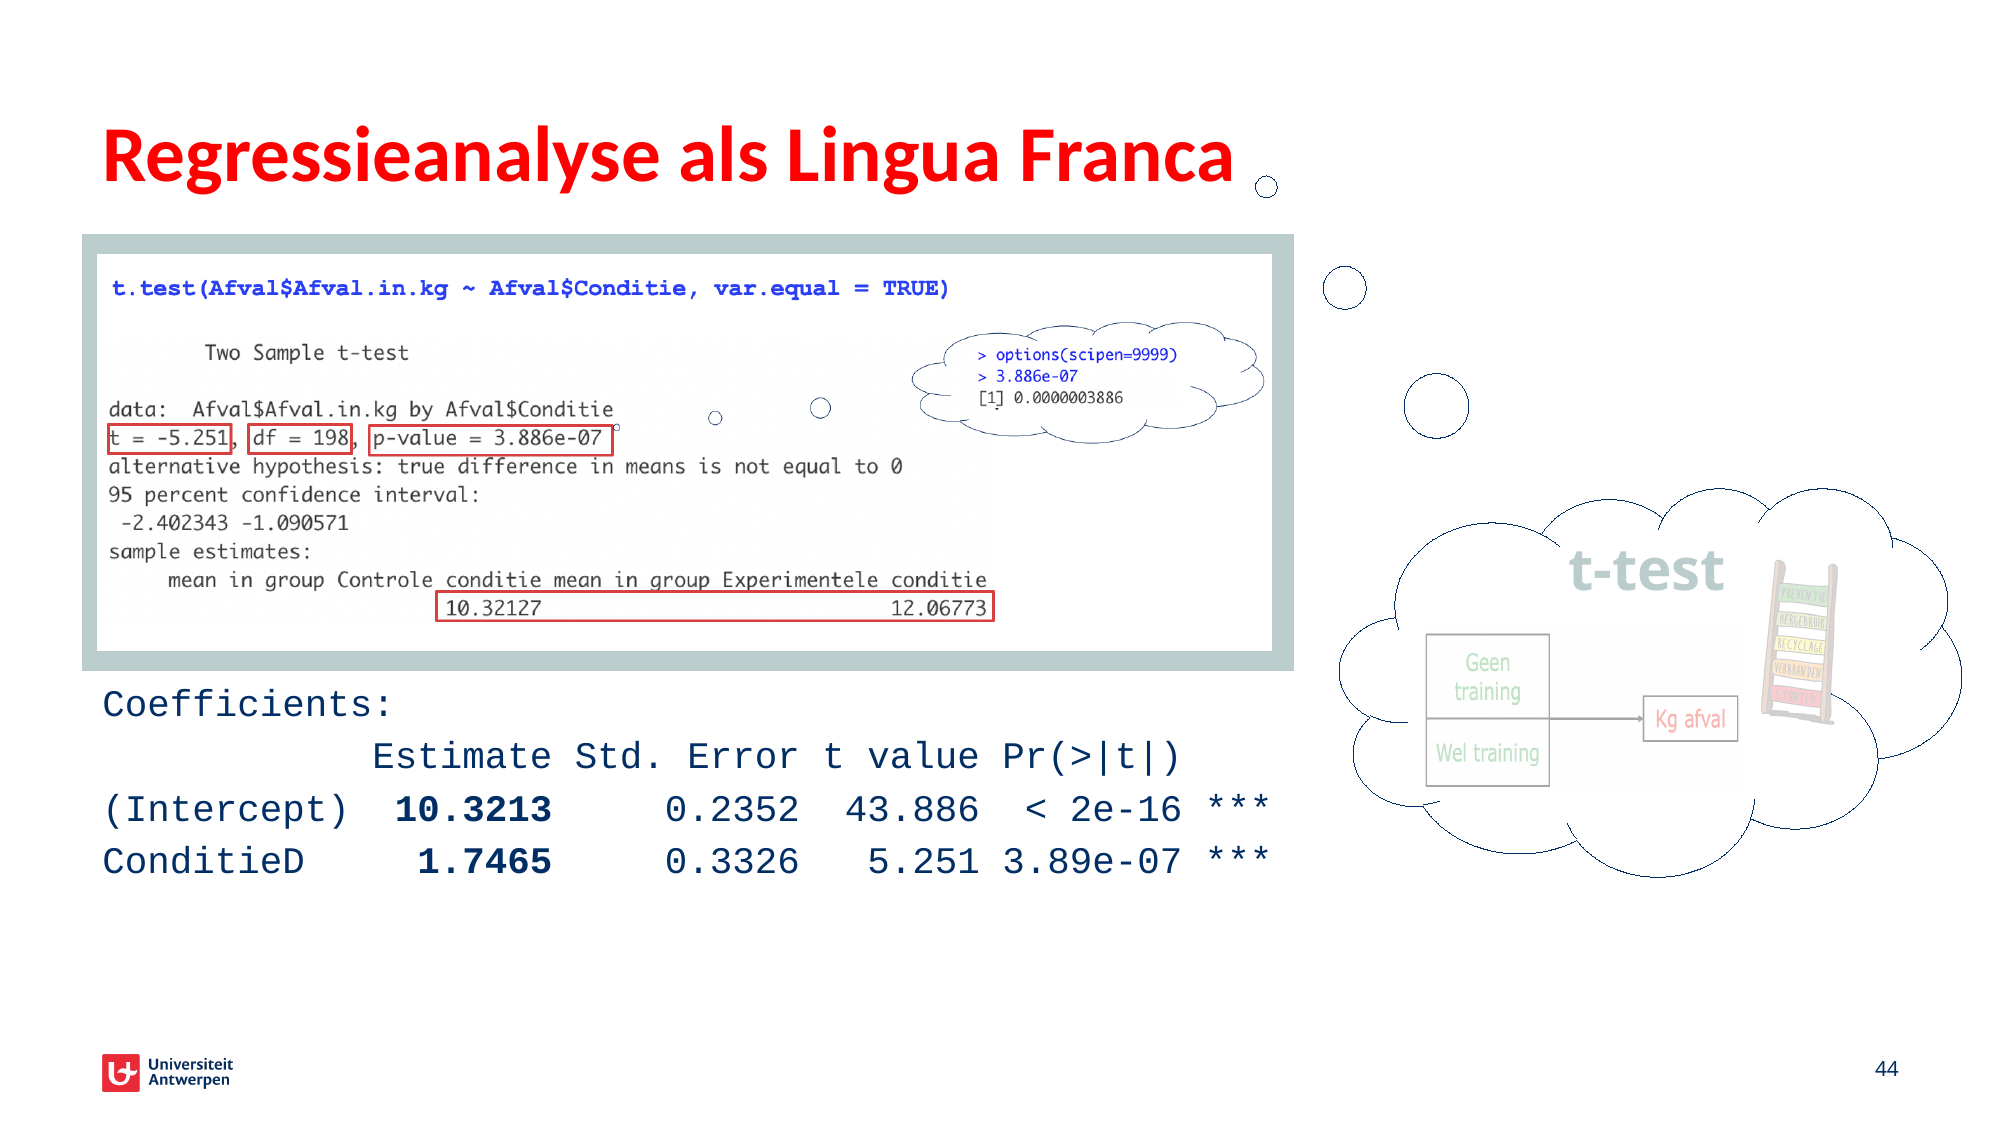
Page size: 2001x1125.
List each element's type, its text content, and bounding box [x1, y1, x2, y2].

picture [102, 1054, 233, 1092]
text_box [1255, 175, 1278, 198]
text_box [1339, 488, 1962, 878]
slide_number 44 [1463, 1039, 1914, 1100]
text_box [82, 234, 1294, 671]
picture [96, 253, 1273, 652]
title Regressieanalyse als Lingua Franca [102, 101, 1898, 232]
text_box t-test [1568, 531, 1781, 733]
text_box [1323, 266, 1367, 310]
picture [1421, 626, 1742, 793]
list t) Coefficients: Estimate Std. Error t value Pr(>|t|) (Intercept) 10.3213 0.2352 43.886 < 2e-16 *** ConditieD 1.7465 0.3326 5.251 3.89e-07 *** [102, 258, 1898, 1024]
text_box [1404, 373, 1469, 439]
picture [1760, 558, 1838, 725]
